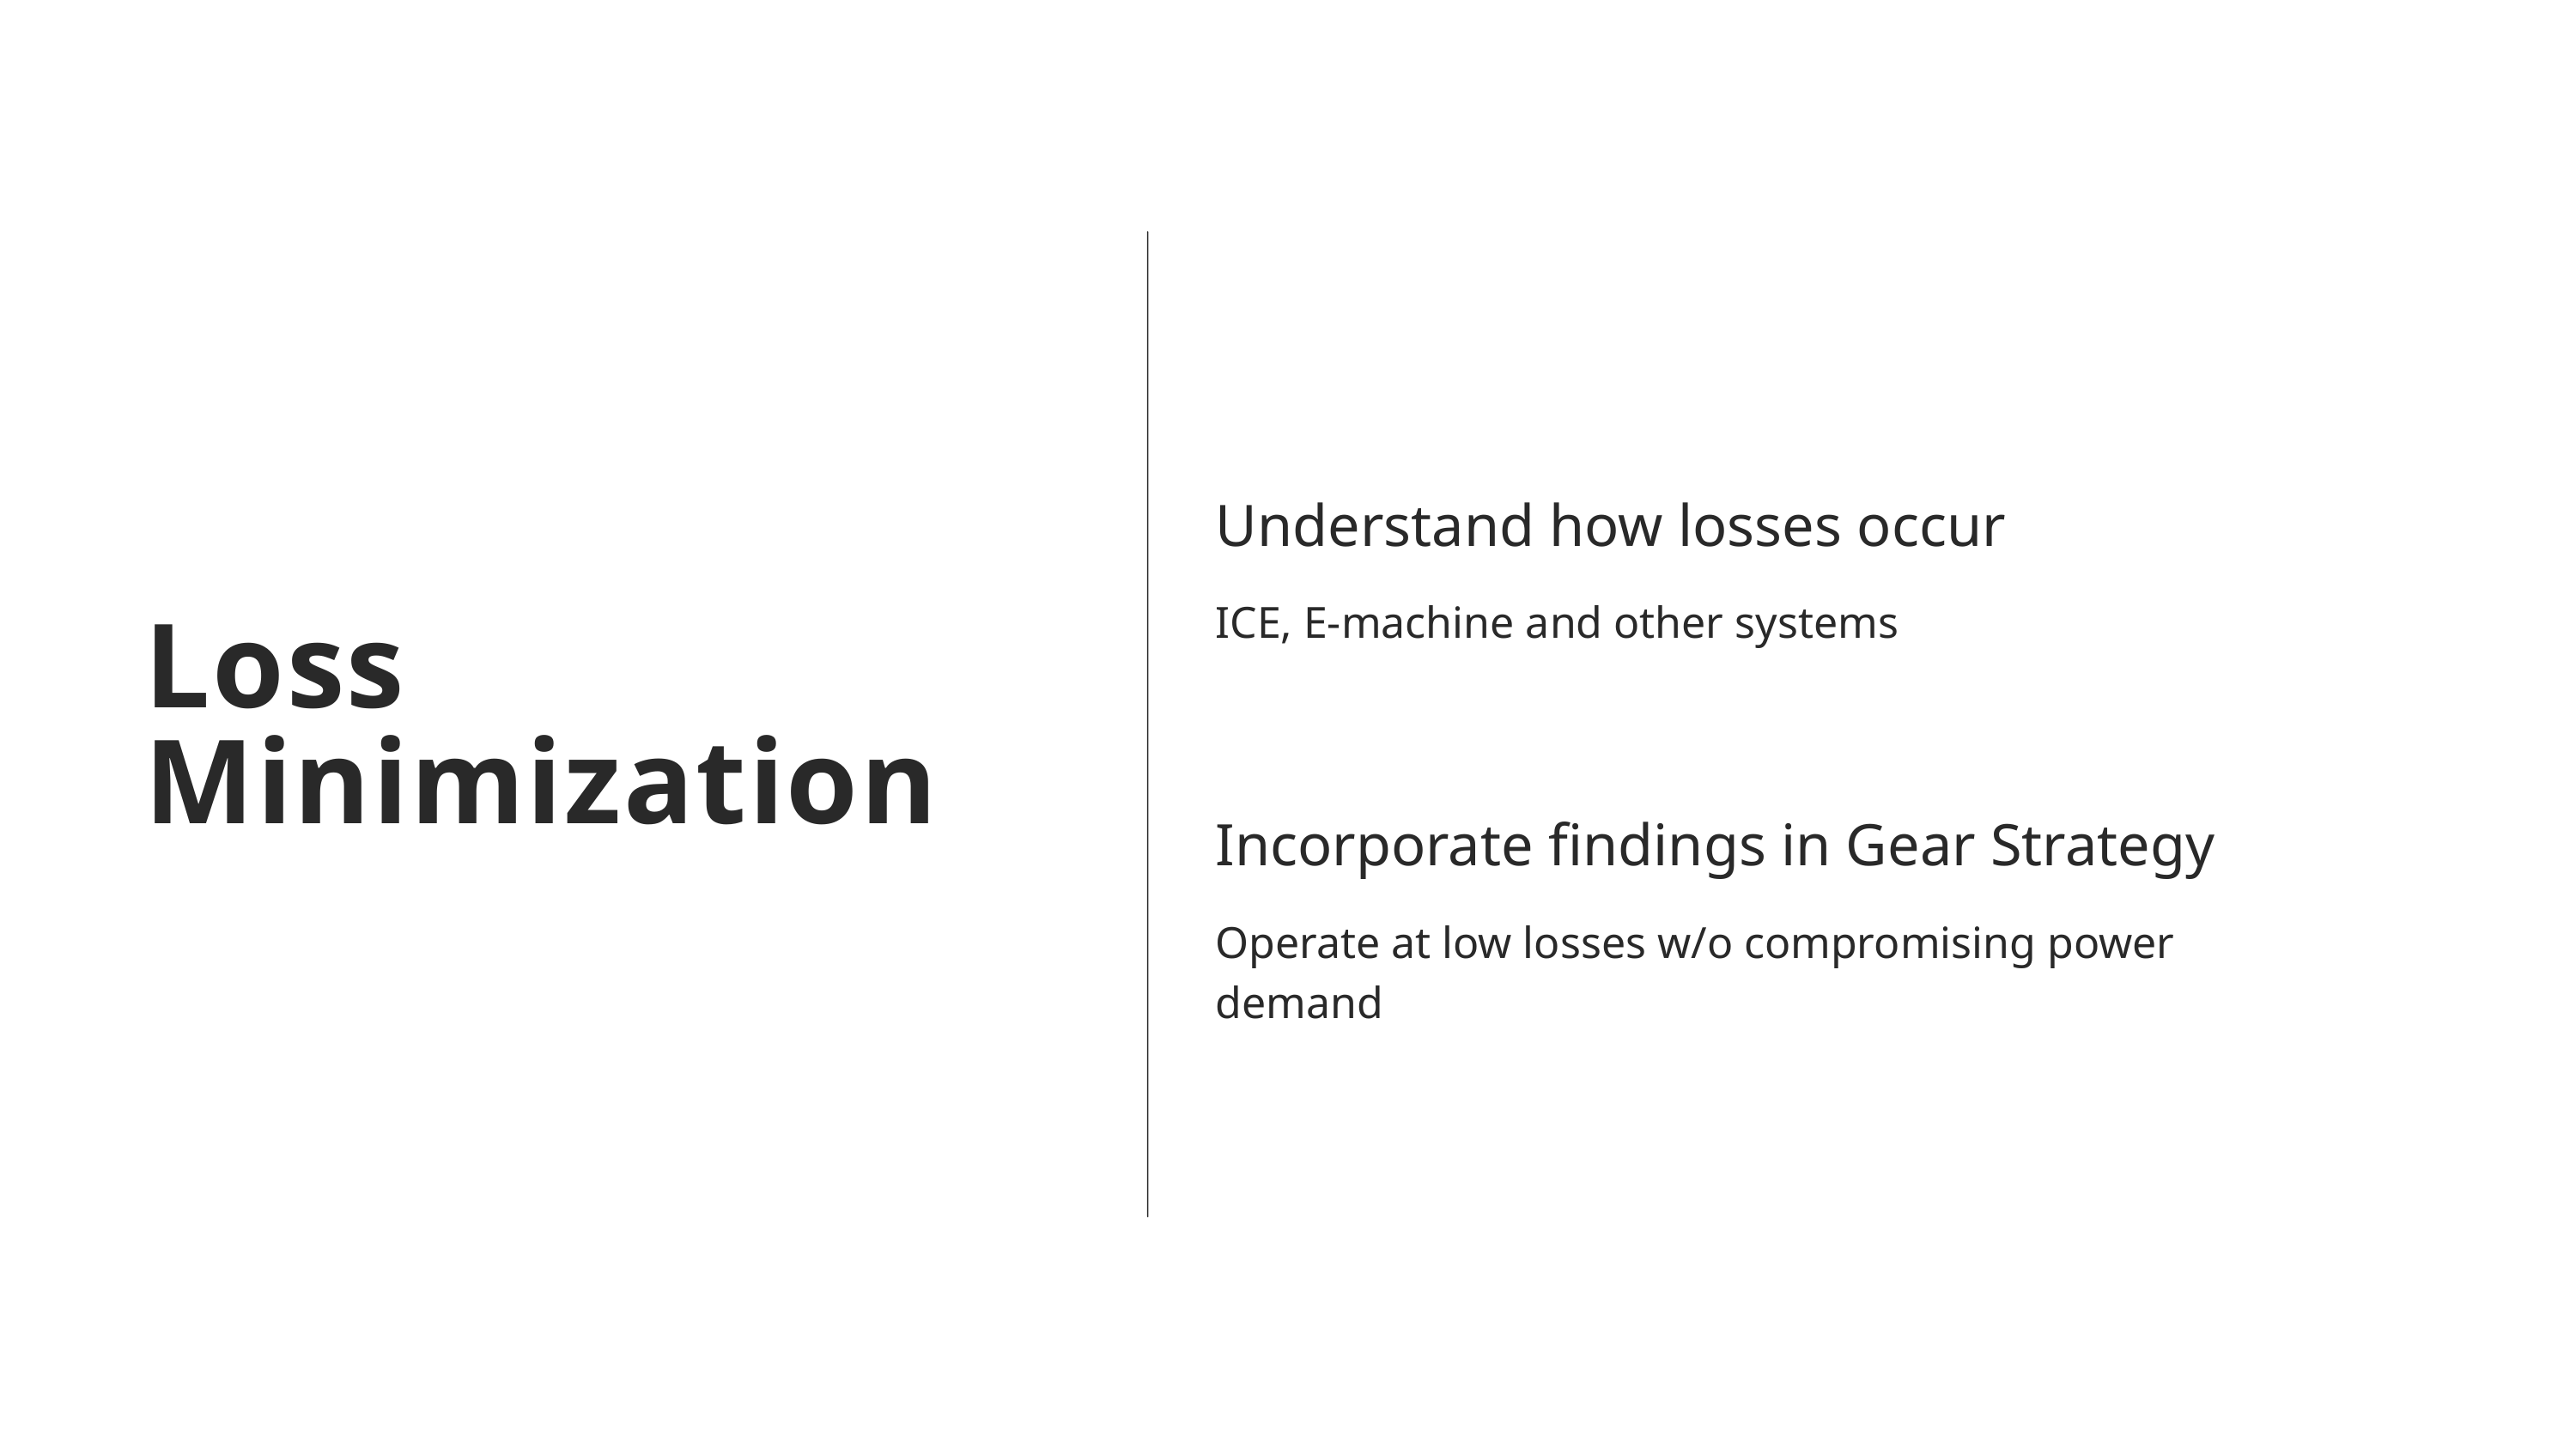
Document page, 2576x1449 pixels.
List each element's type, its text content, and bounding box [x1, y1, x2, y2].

text_box ICE, E-machine and other systems [1215, 586, 2301, 647]
text_box Loss Minimization [144, 614, 1080, 847]
text_box Understand how losses occur [1215, 477, 2416, 558]
text_box Incorporate findings in Gear Strategy [1215, 797, 2301, 878]
text_box Operate at low losses w/o compromising power demand [1215, 906, 2301, 1028]
